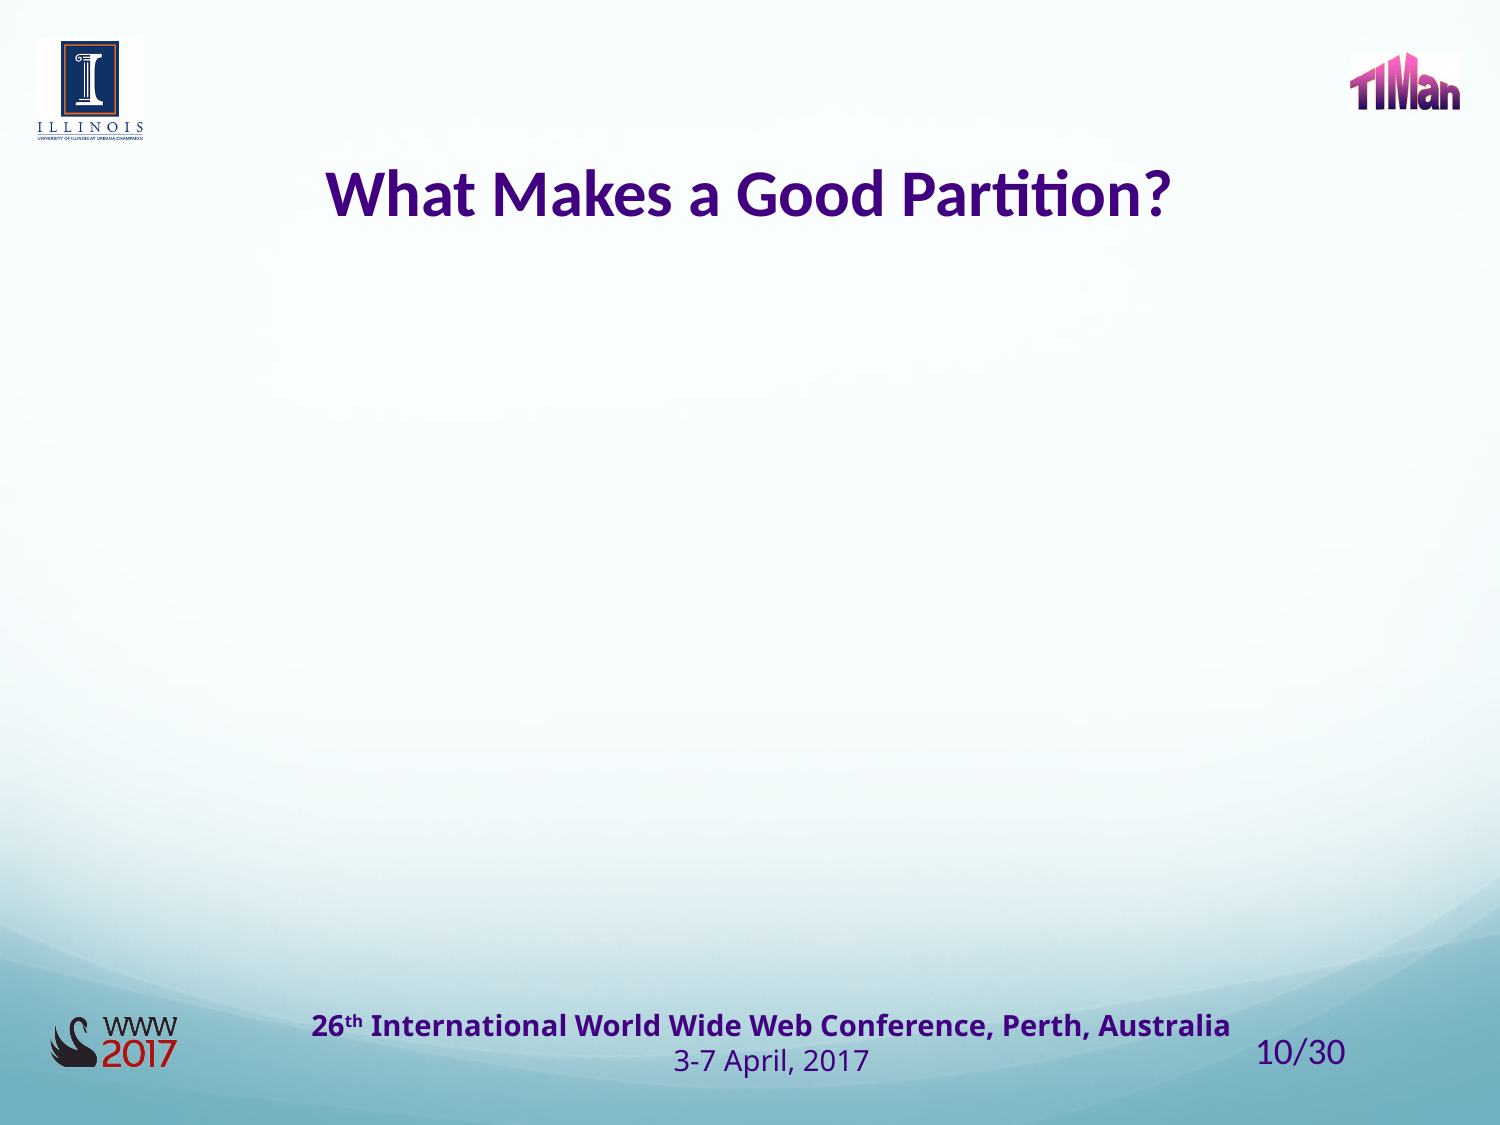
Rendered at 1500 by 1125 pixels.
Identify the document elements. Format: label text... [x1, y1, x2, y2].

picture [36, 37, 90, 145]
picture [1410, 52, 1460, 110]
picture [36, 1003, 191, 1081]
title What Makes a Good Partition? [90, 17, 1410, 237]
